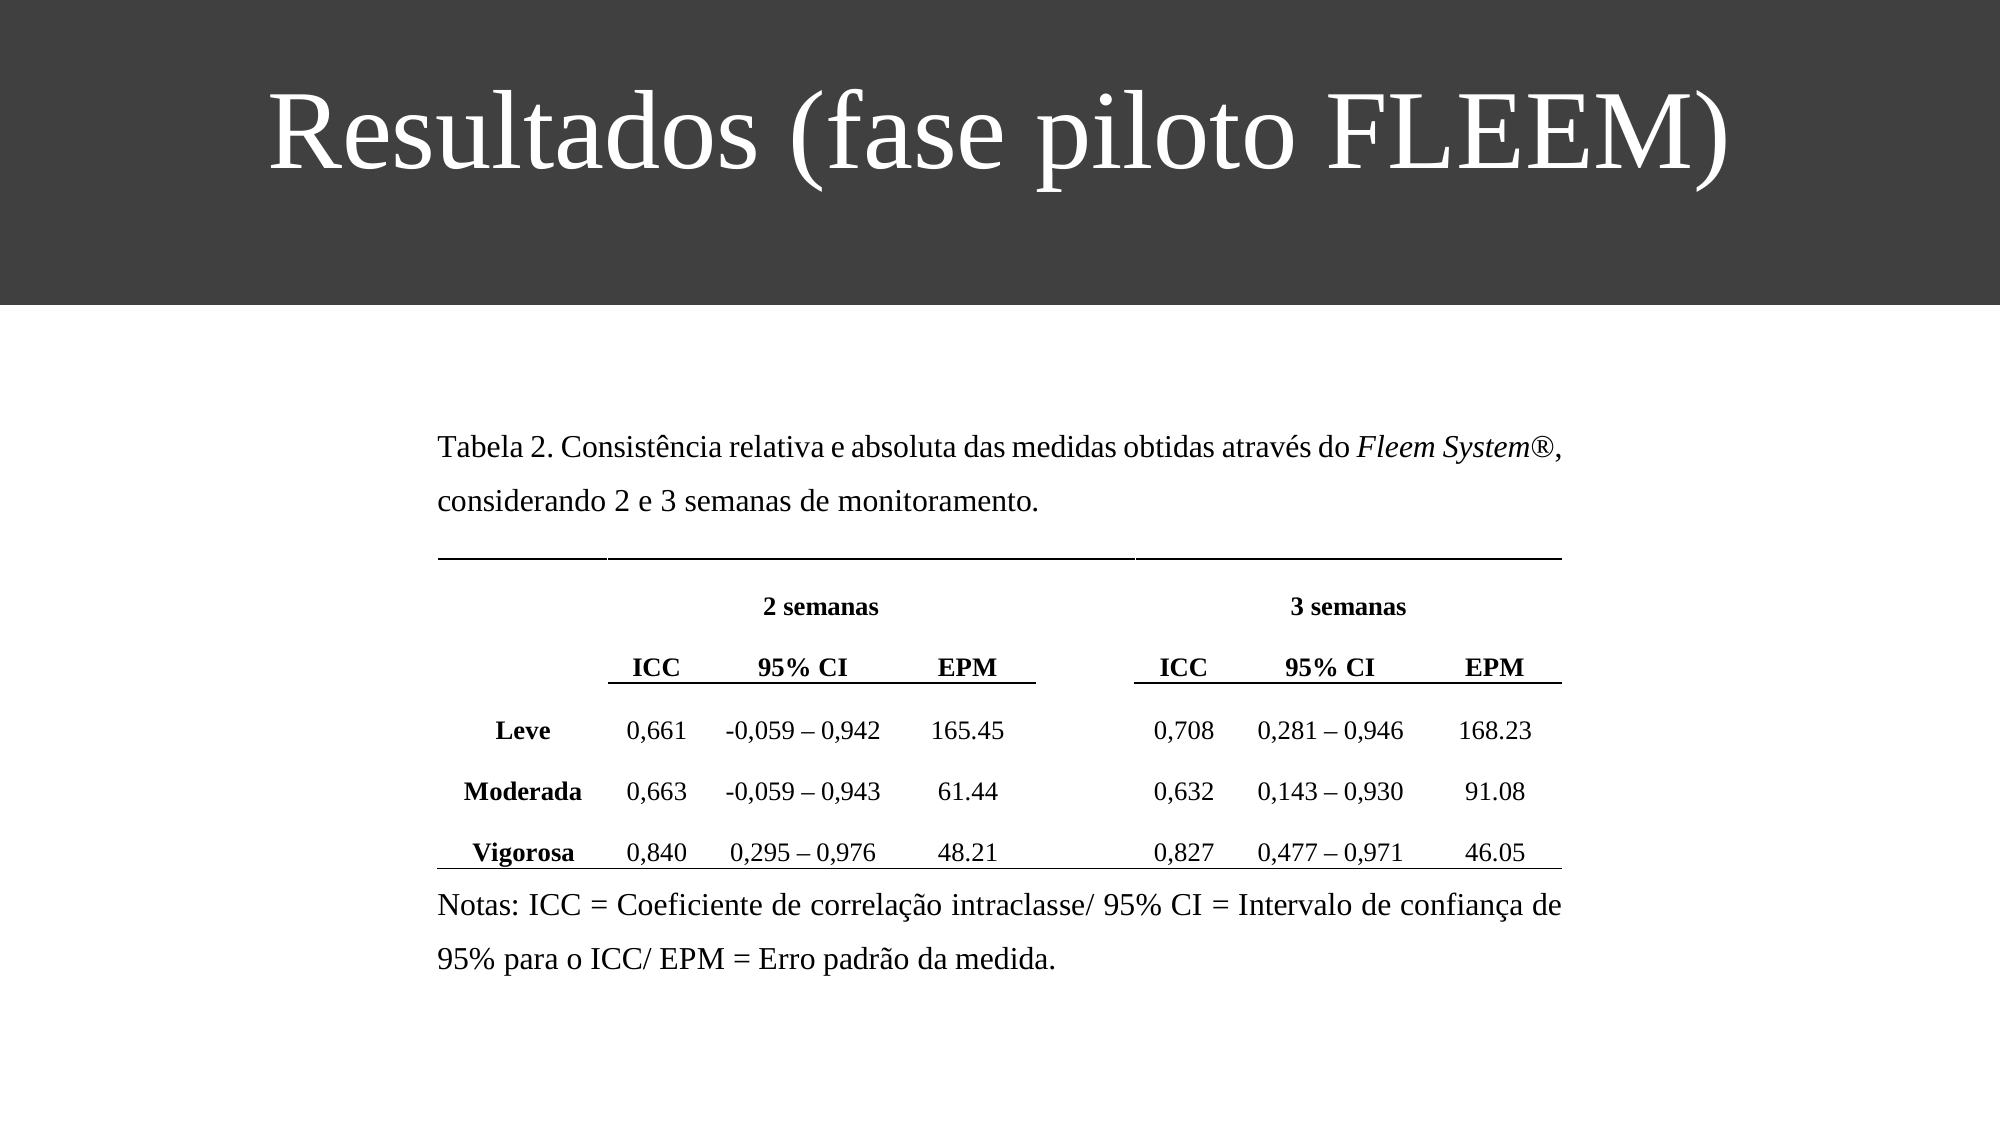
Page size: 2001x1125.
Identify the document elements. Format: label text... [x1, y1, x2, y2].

picture [437, 427, 1563, 1016]
text_box [0, 0, 2000, 305]
title Resultados (fase piloto FLEEM) [137, 47, 1863, 201]
